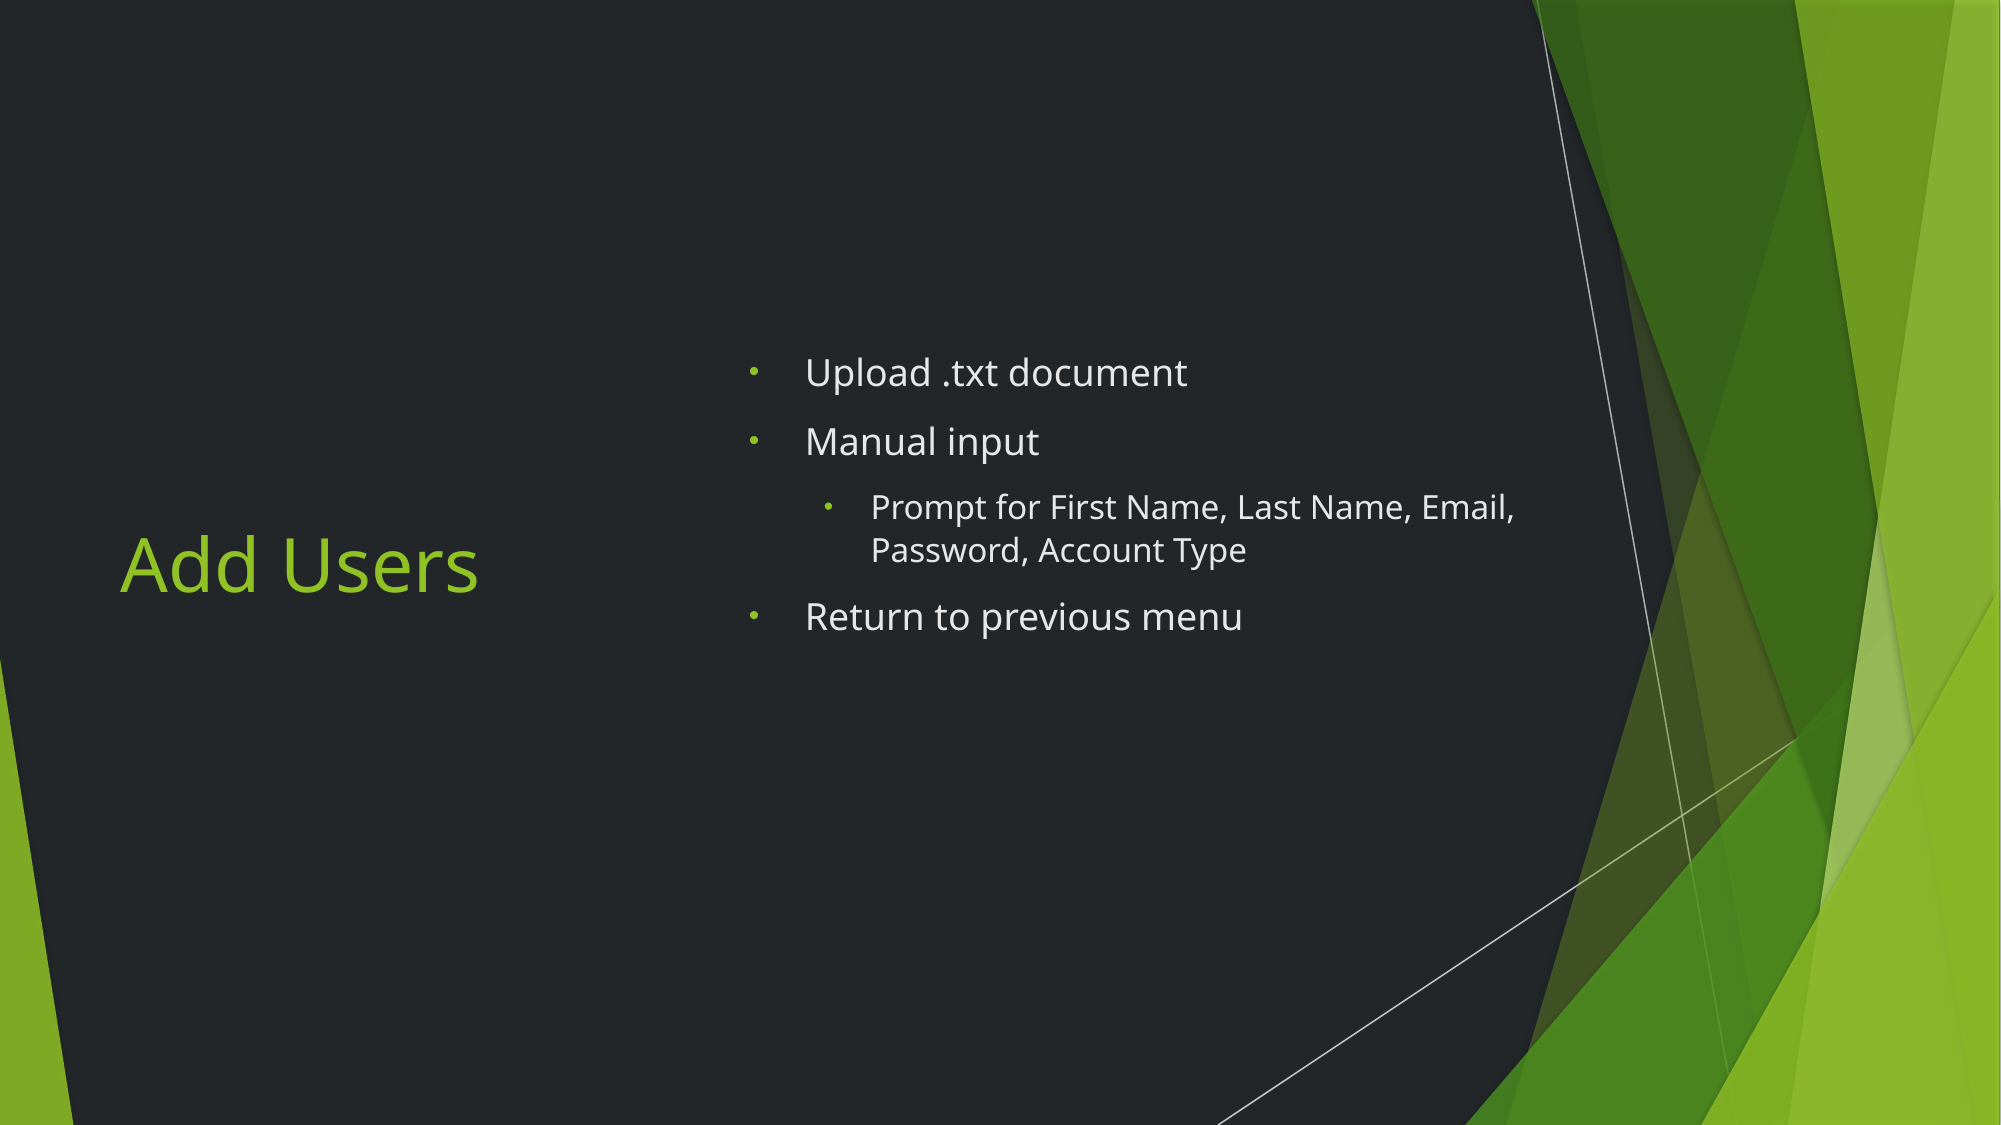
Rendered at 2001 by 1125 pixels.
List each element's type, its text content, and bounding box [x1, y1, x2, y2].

list Upload .txt document Manual input Prompt for First Name, Last Name, Email, Password, Account Type Return to previous menu [733, 64, 1637, 922]
title Add Users [105, 133, 658, 991]
